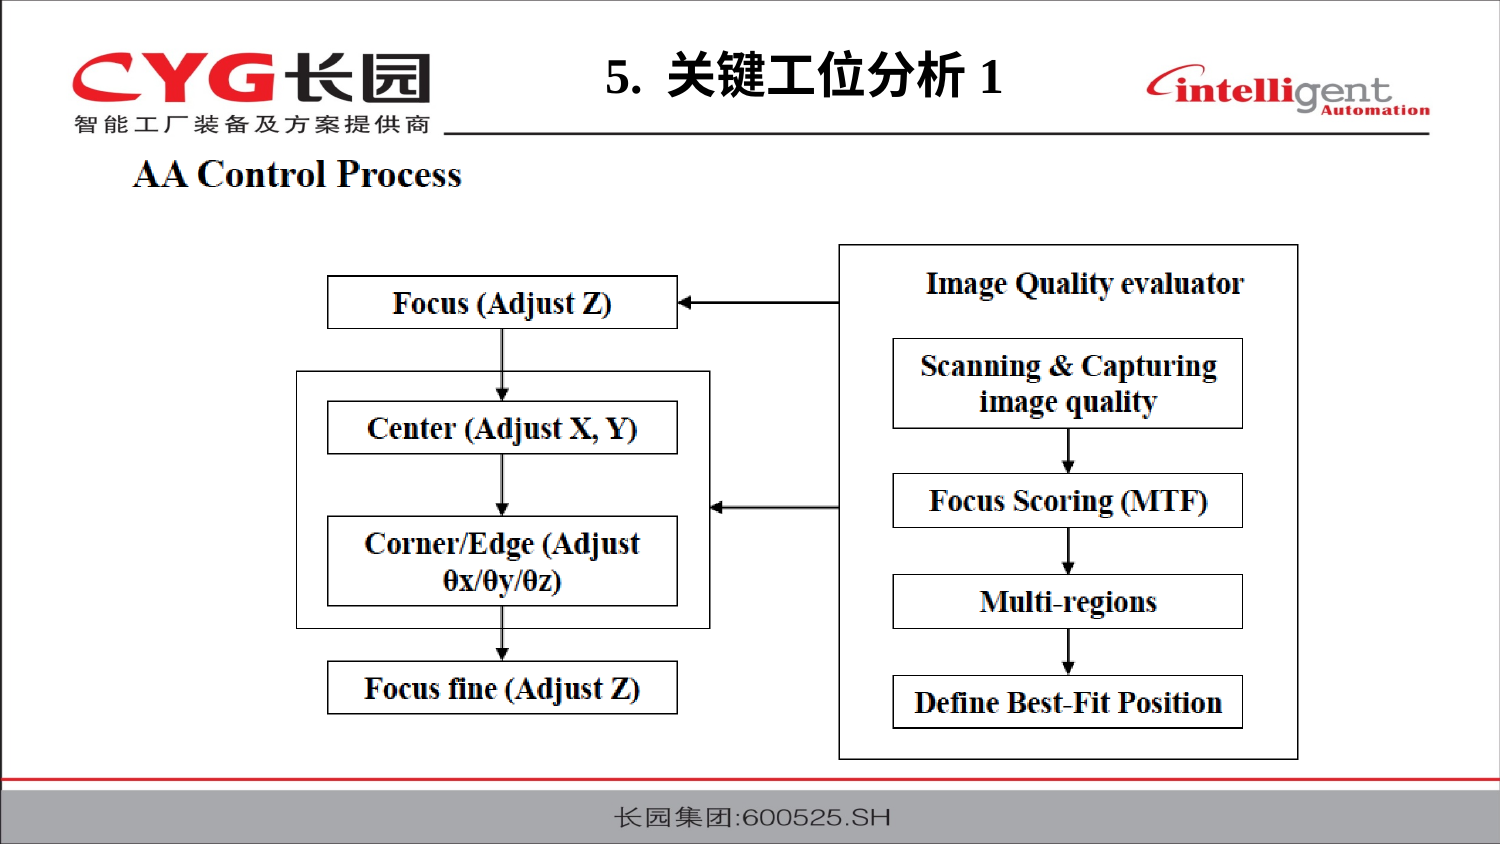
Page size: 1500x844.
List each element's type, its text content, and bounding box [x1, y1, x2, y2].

text_box 5. 关键工位分析1 [590, 36, 1019, 111]
picture [0, 0, 1500, 844]
